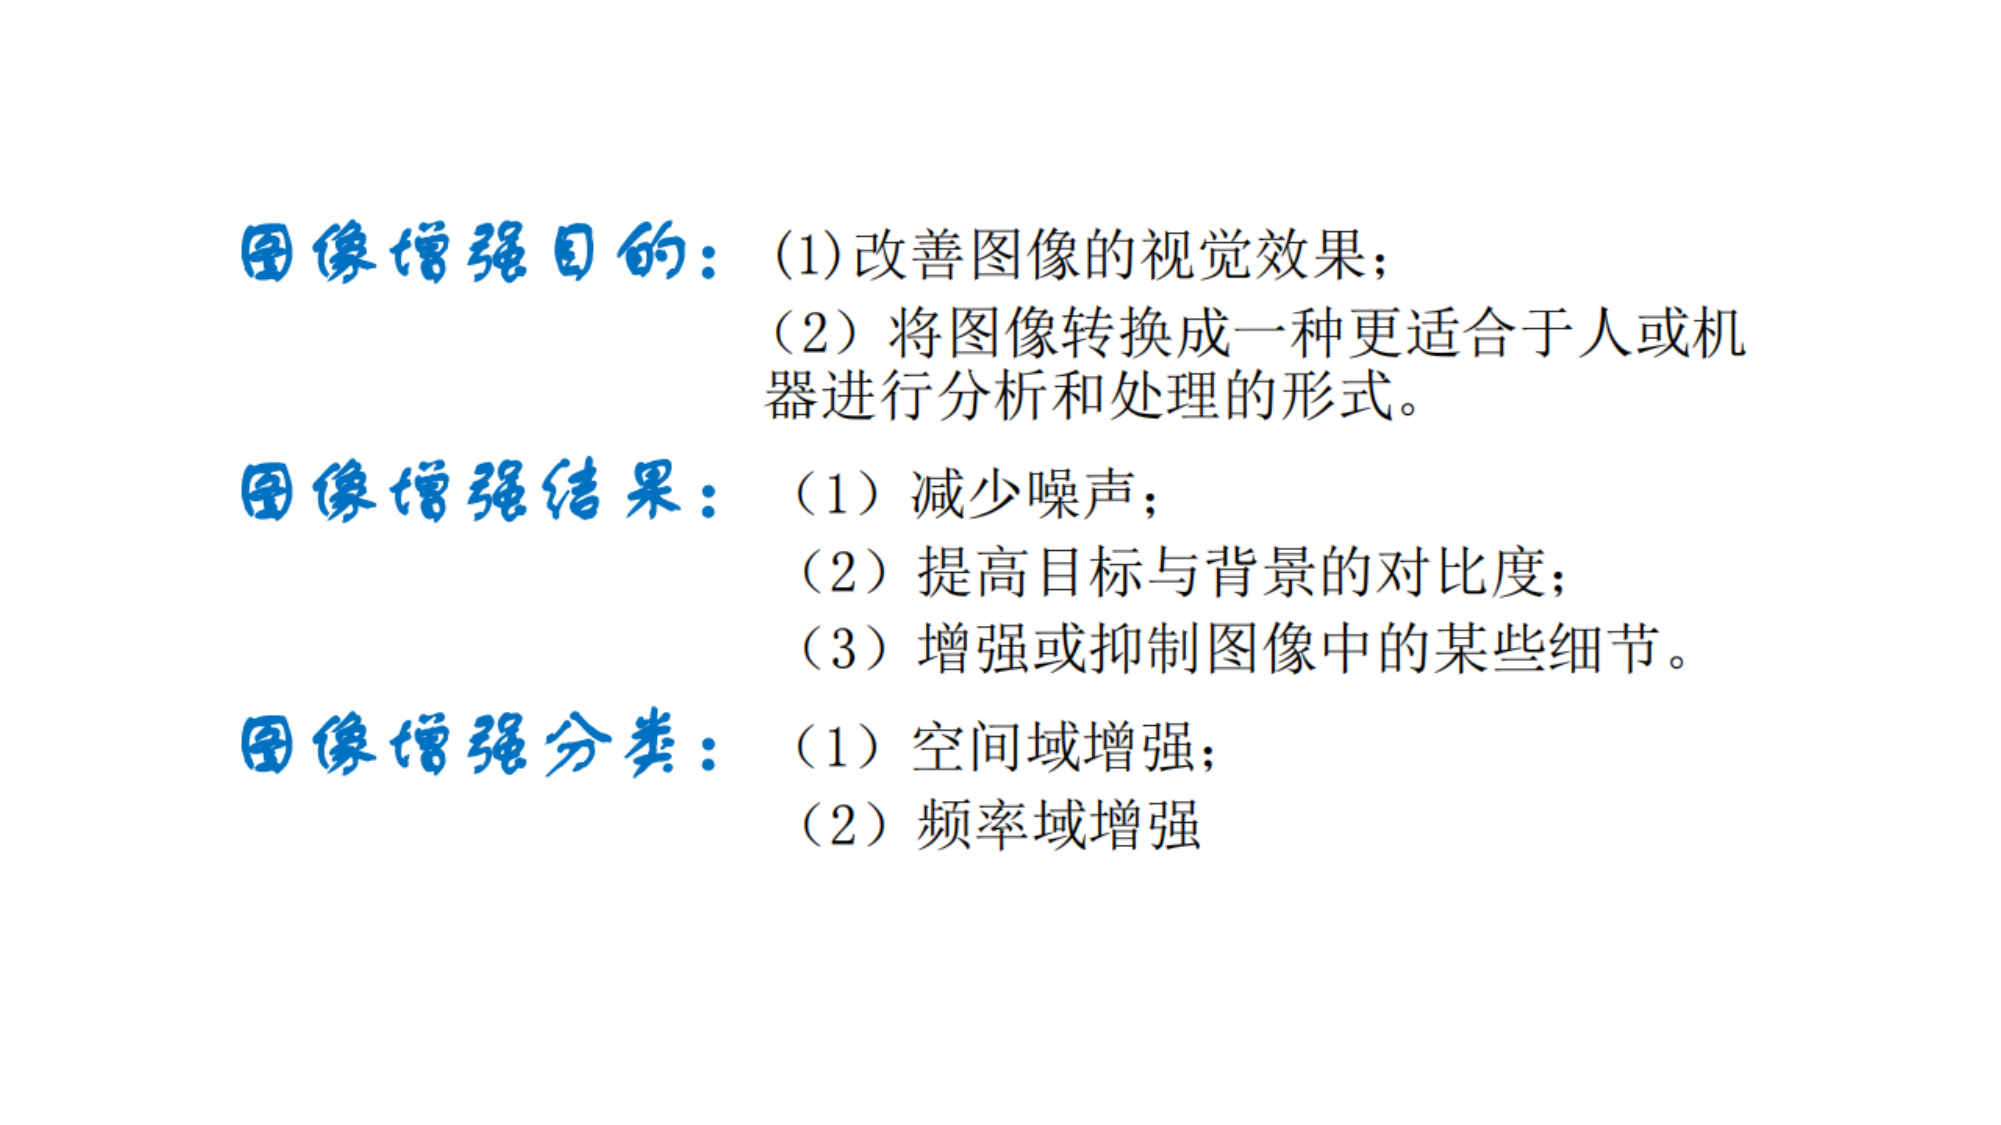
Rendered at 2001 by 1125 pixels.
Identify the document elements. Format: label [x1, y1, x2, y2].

picture [180, 77, 1820, 1048]
